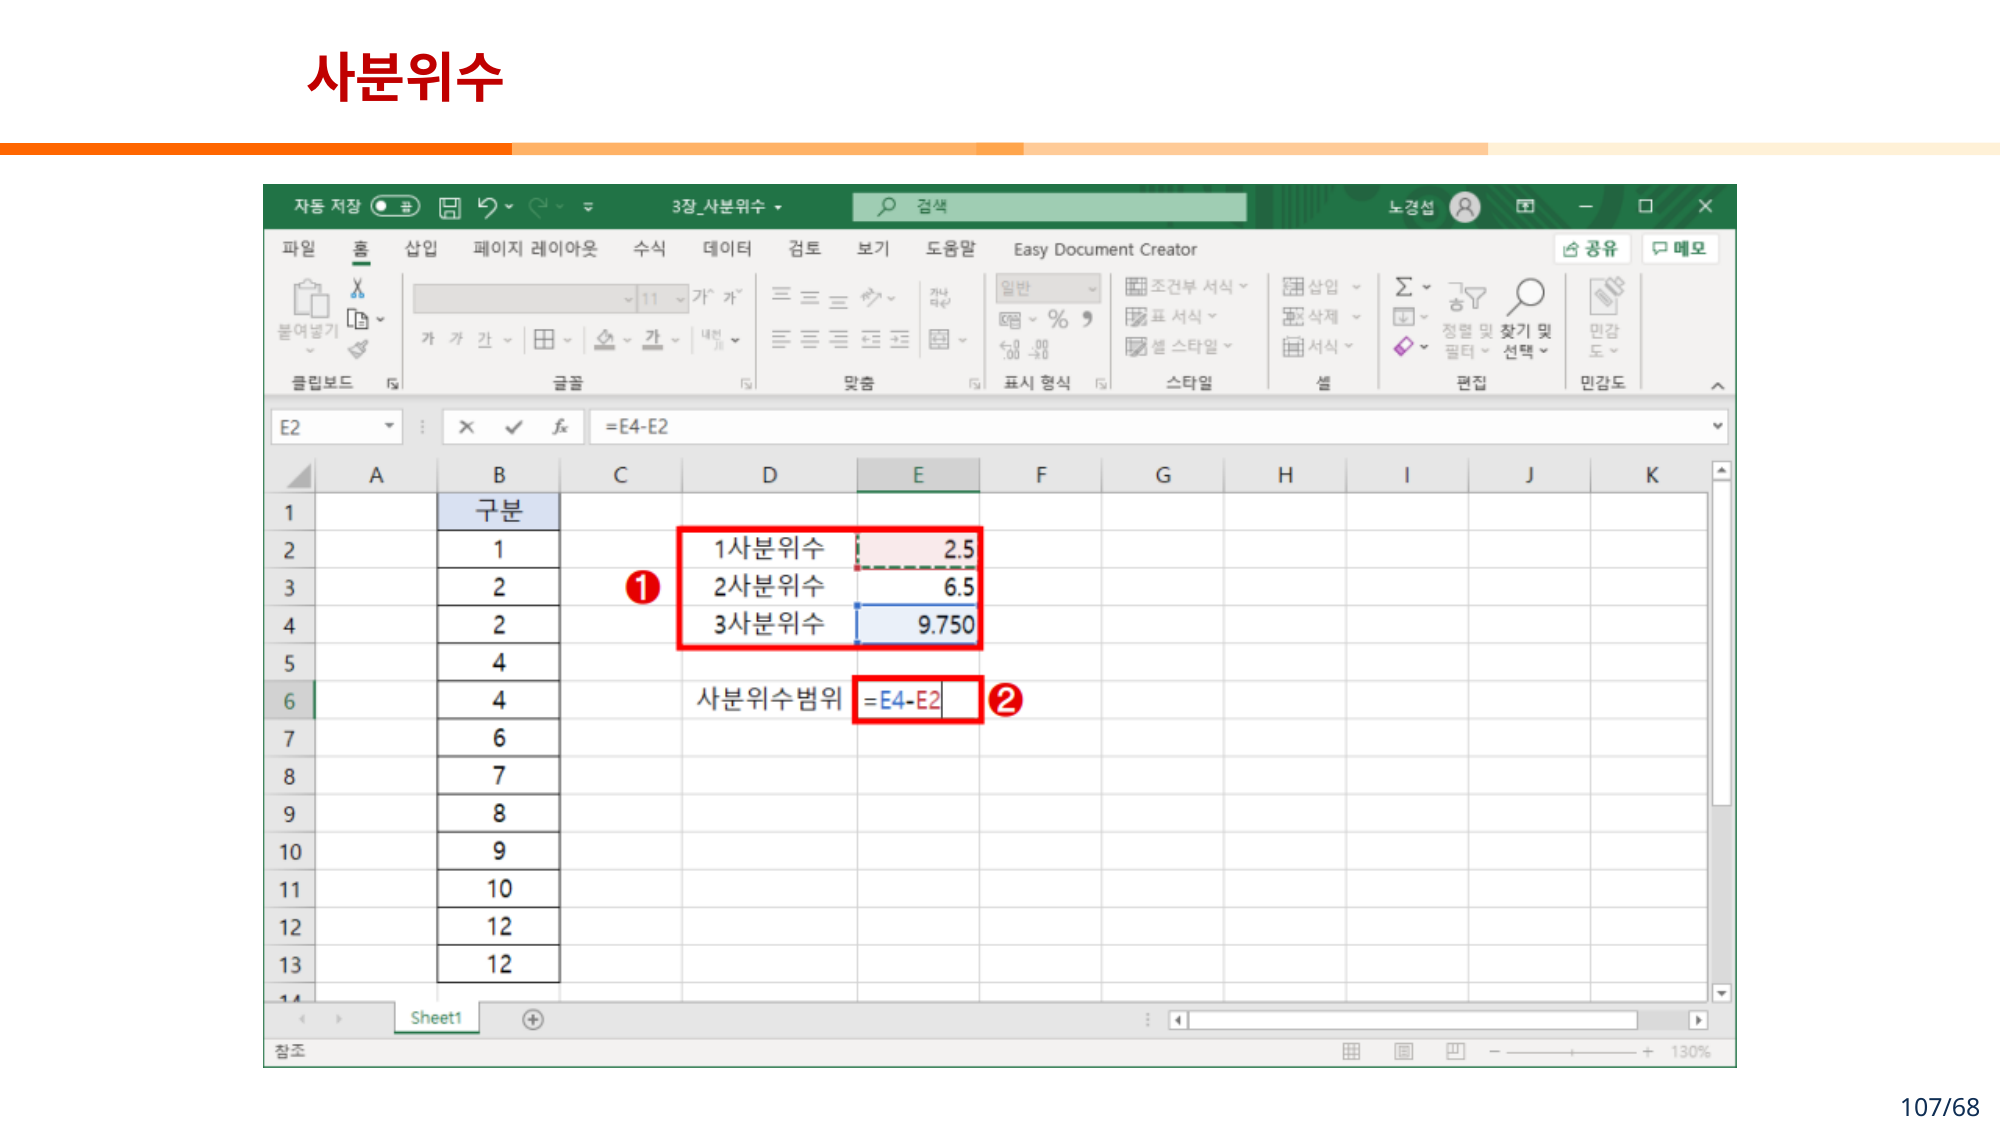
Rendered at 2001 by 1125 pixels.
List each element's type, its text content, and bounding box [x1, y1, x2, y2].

title 사분위수 [291, 31, 1532, 122]
picture [262, 184, 1737, 1068]
